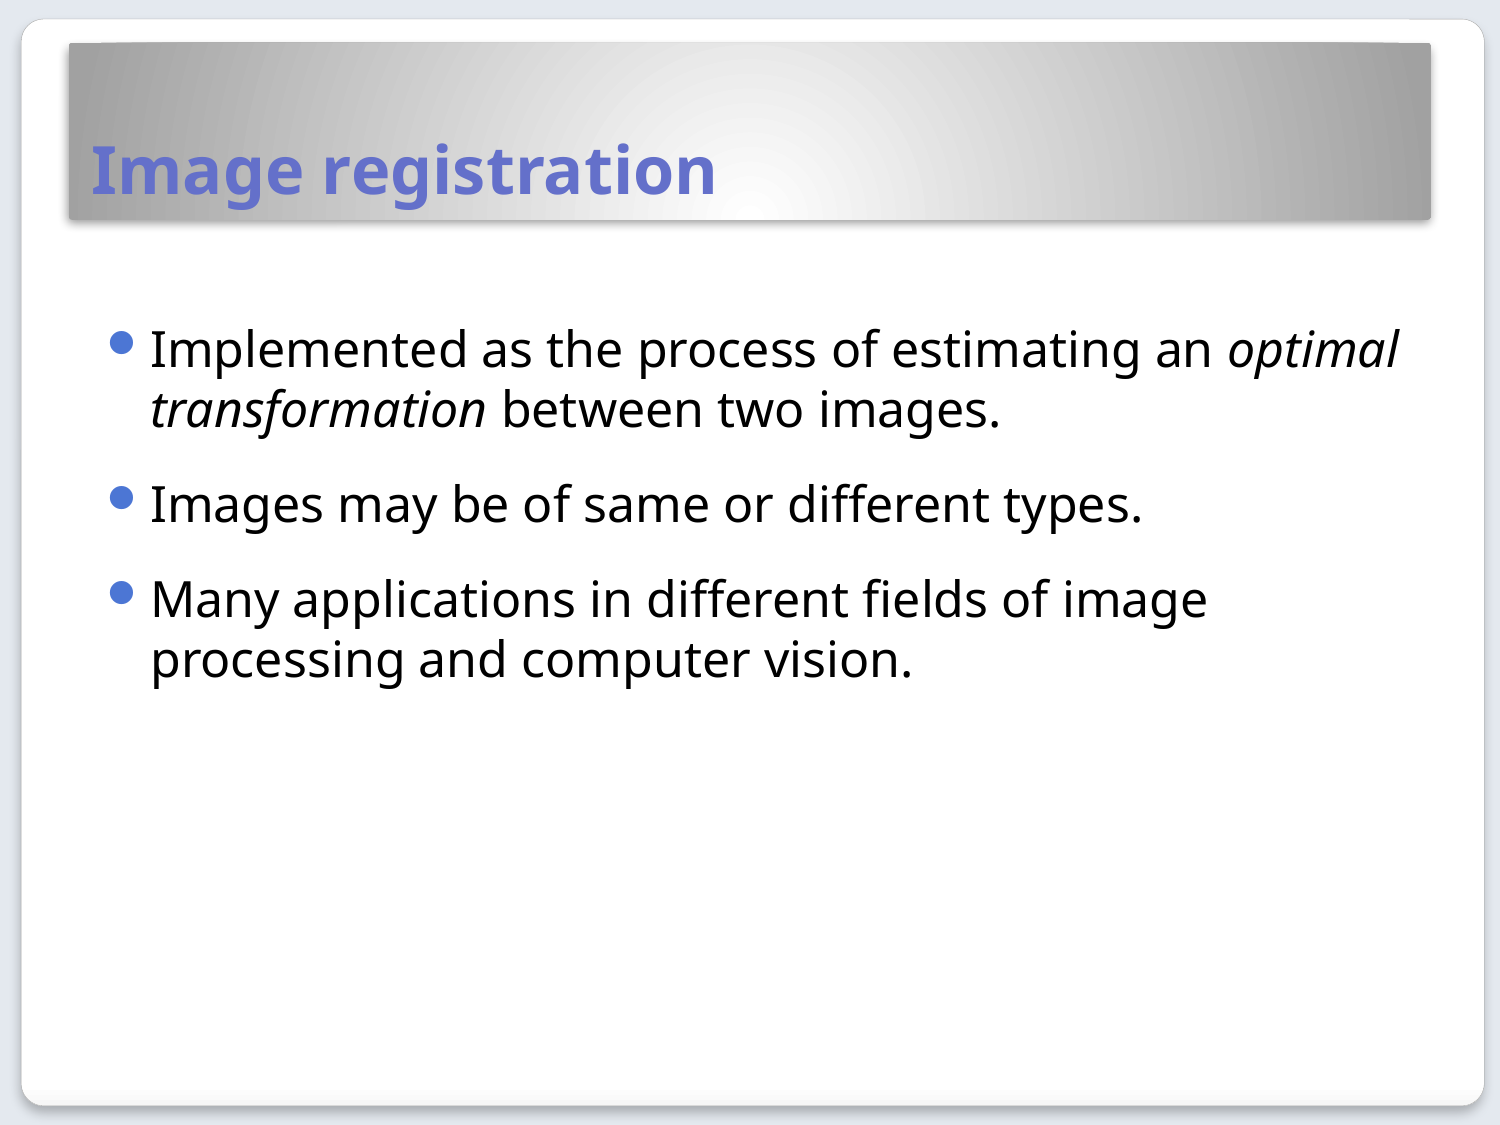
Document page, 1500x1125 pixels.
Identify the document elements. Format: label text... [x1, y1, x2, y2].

title Image registration [76, 42, 1420, 216]
list Implemented as the process of estimating an optimal transformation between two images. Images may be of same or different types. Many applications in different fields of image processing and computer vision. [76, 302, 1420, 1047]
